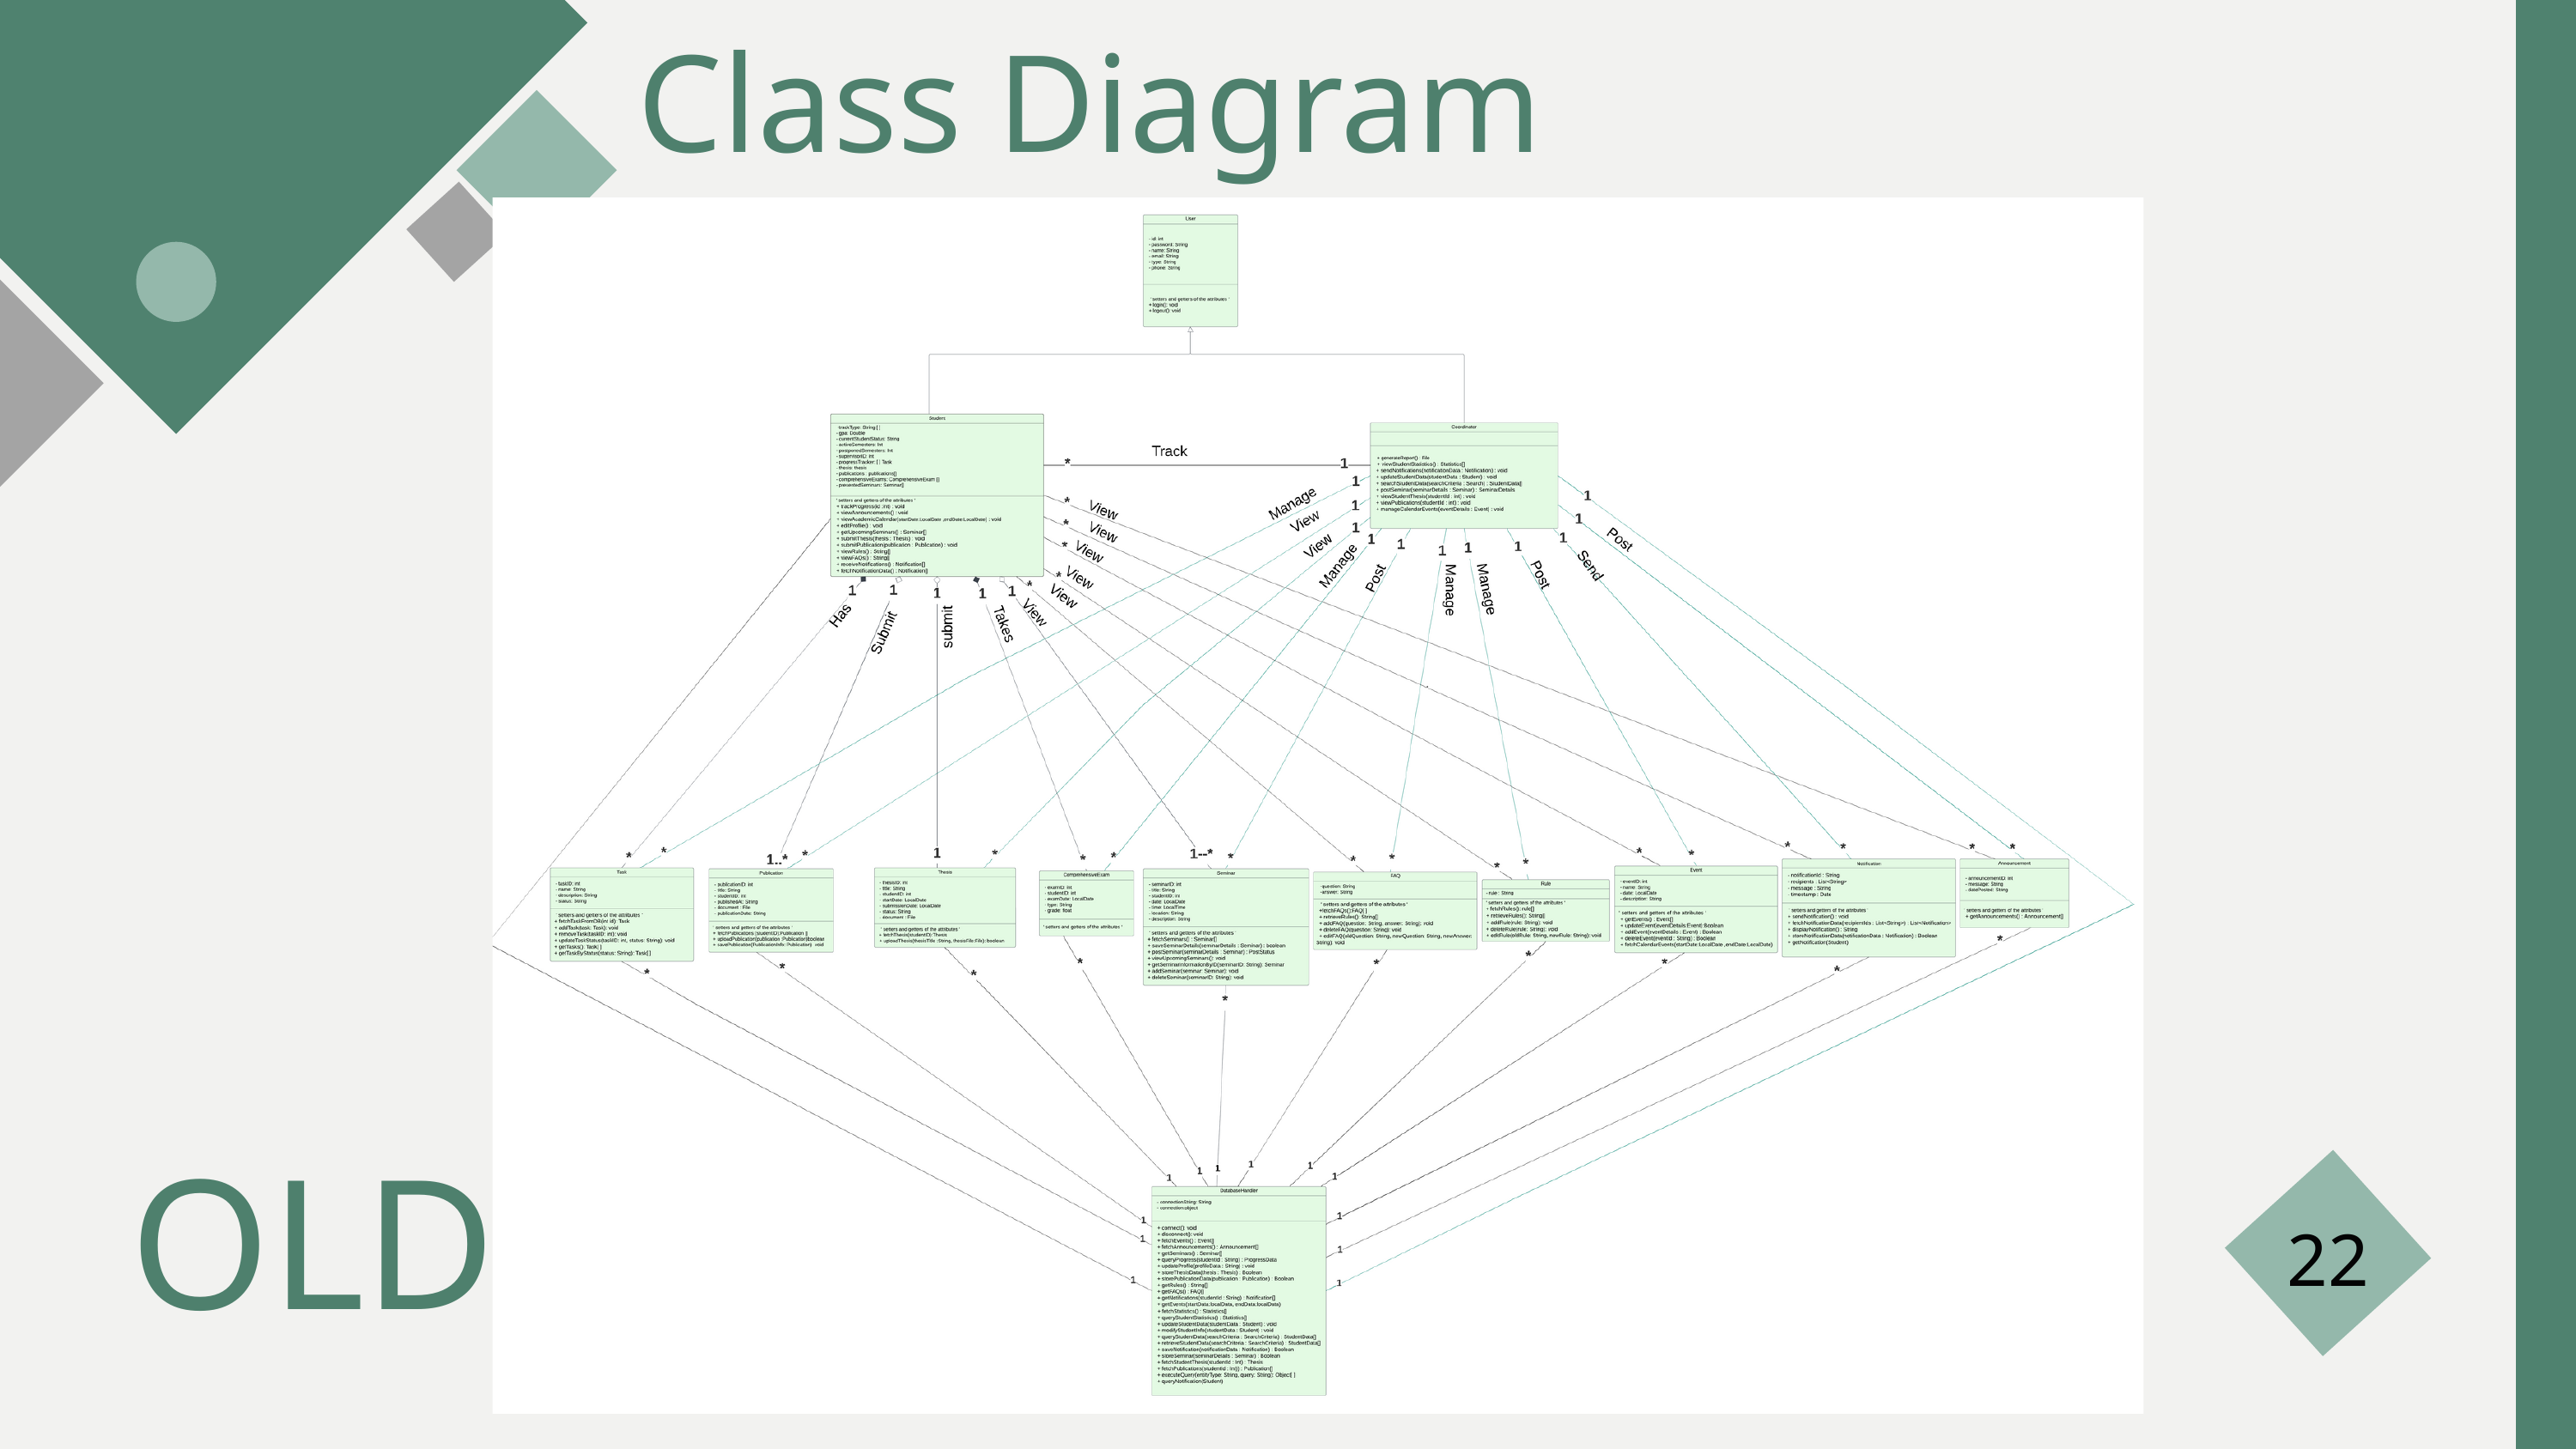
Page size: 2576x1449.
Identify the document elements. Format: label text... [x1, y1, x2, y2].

text_box [0, 0, 588, 434]
text_box OLD [103, 1166, 523, 1346]
text_box [406, 181, 492, 282]
text_box 22 [2275, 1200, 2380, 1300]
text_box [2277, 1149, 2379, 1200]
text_box [2224, 1202, 2432, 1356]
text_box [2515, 0, 2576, 1449]
text_box [456, 89, 617, 206]
text_box [492, 197, 2144, 1415]
text_box [0, 279, 104, 488]
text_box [136, 241, 217, 323]
text_box Class Diagram [637, 31, 2085, 179]
